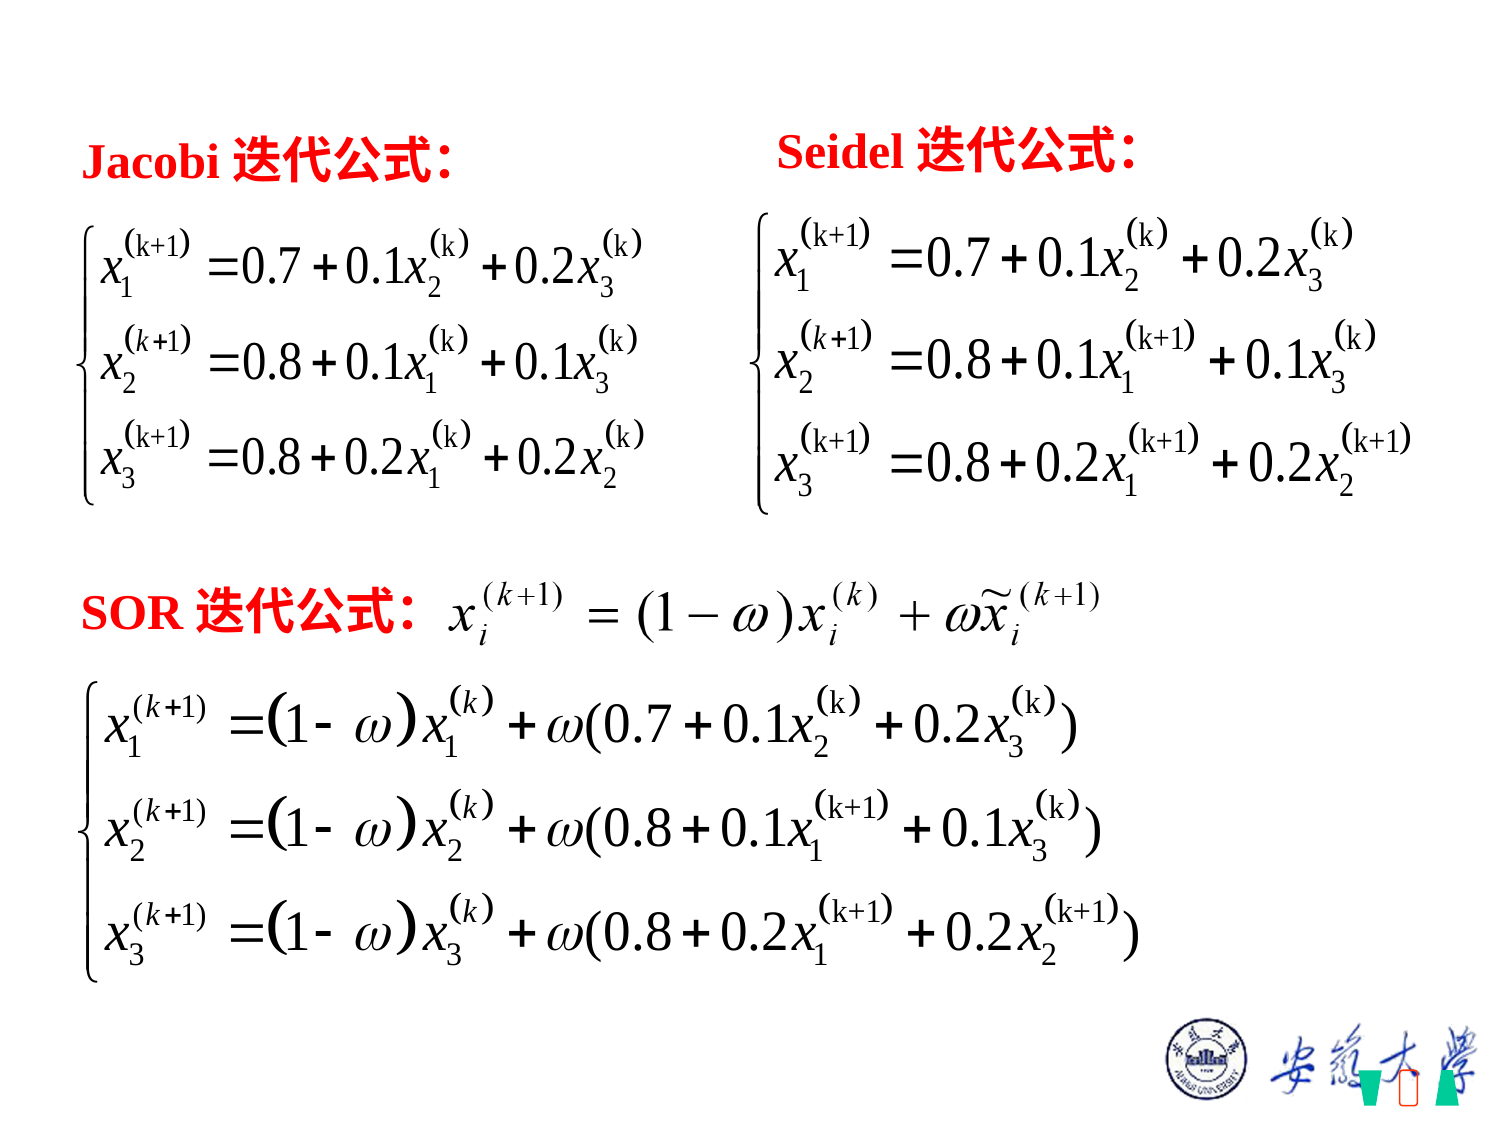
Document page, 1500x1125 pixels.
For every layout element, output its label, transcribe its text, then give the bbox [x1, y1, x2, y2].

text_box [1435, 1070, 1459, 1106]
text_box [65, 215, 656, 516]
title Jacobi迭代公式： [66, 113, 582, 204]
picture [442, 567, 1105, 665]
picture [1151, 985, 1500, 1125]
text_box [65, 670, 1152, 994]
text_box [1358, 1070, 1382, 1106]
text_box [1399, 1070, 1418, 1106]
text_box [738, 202, 1424, 526]
text_box Seidel迭代公式： [761, 111, 1223, 187]
text_box SOR迭代公式： [65, 572, 442, 647]
